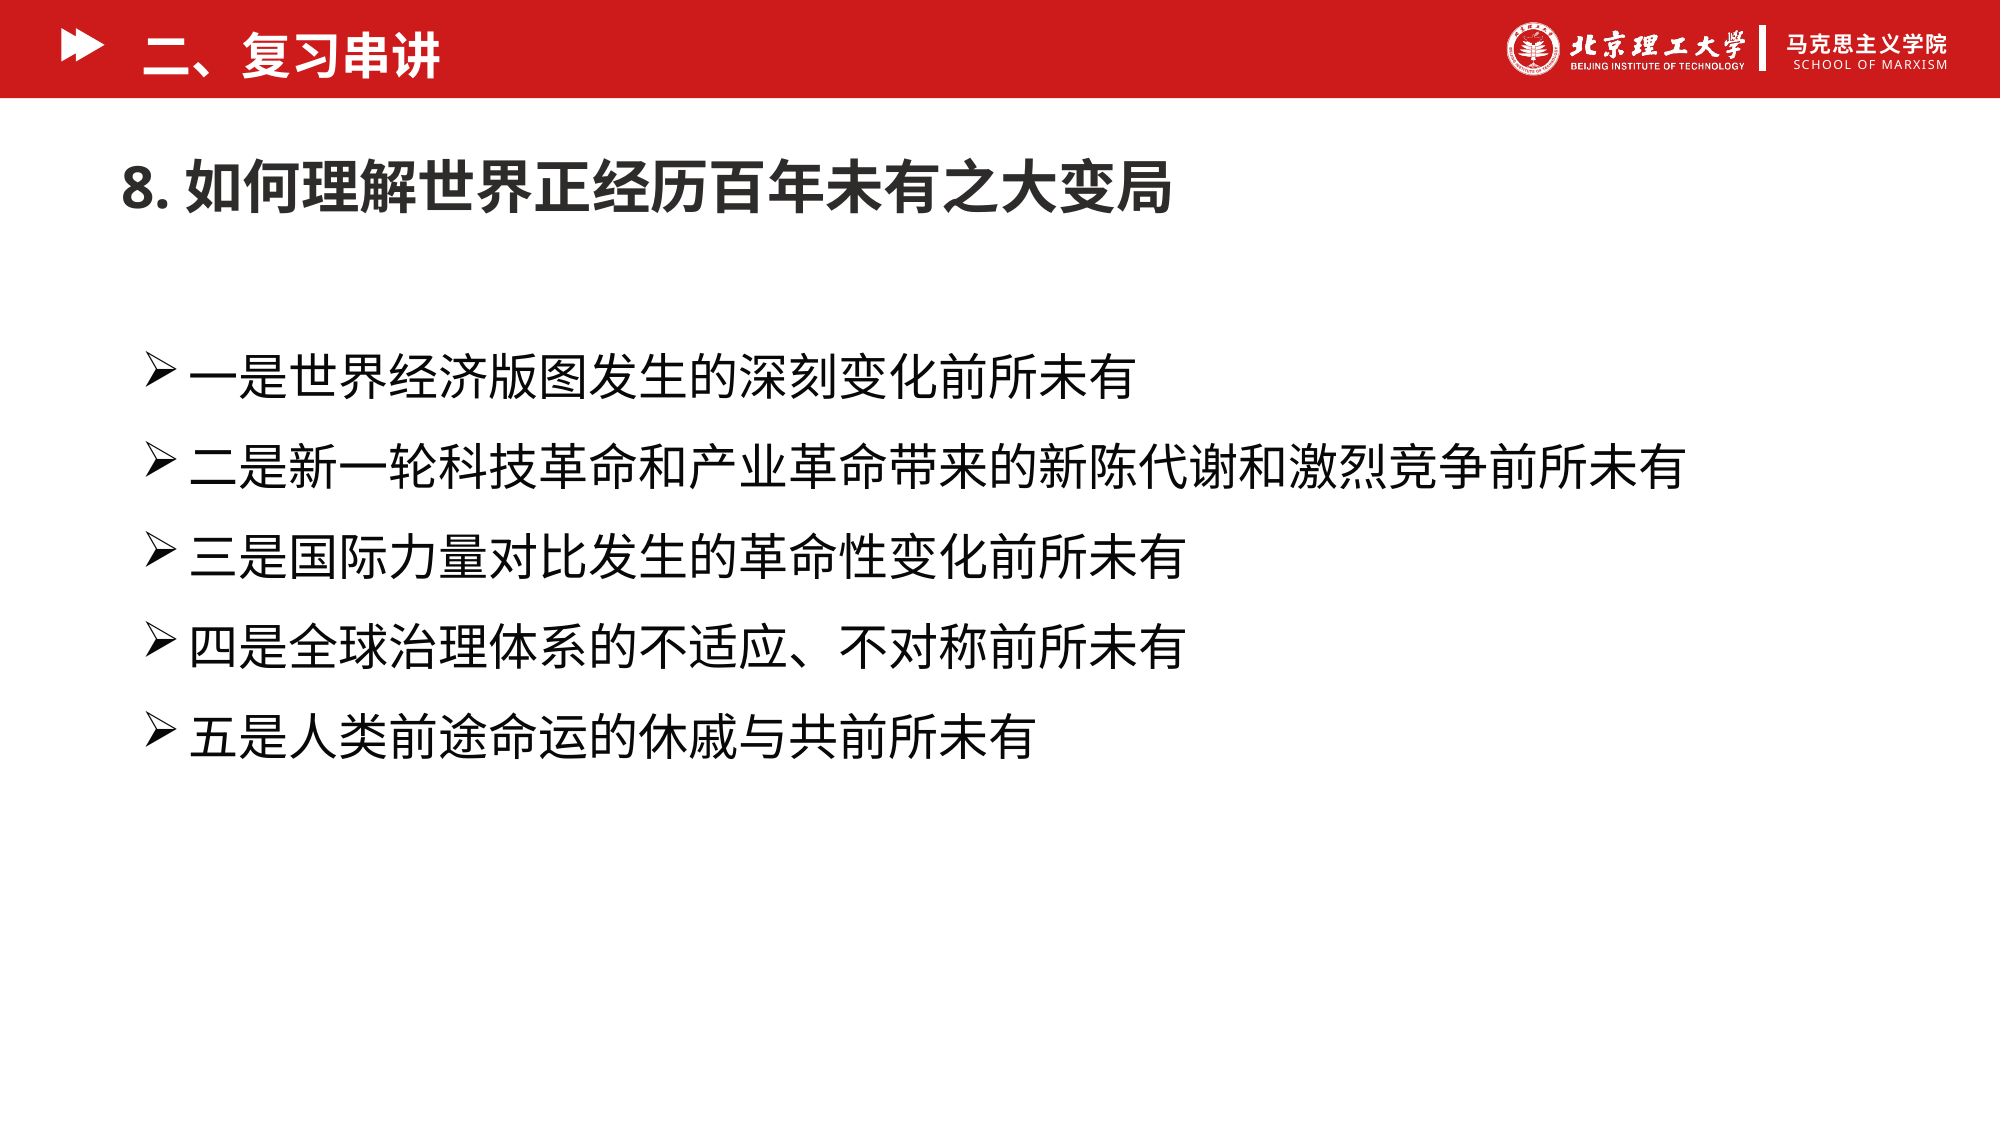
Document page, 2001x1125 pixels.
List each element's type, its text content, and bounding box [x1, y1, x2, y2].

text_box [1763, 24, 1961, 80]
text_box [0, 0, 2000, 99]
text_box [60, 26, 107, 64]
text_box 一是世界经济版图发生的深刻变化前所未有 二是新一轮科技革命和产业革命带来的新陈代谢和激烈竞争前所未有 三是国际力量对比发生的革命性变化前所未有 四是全球治理体系的不适应、不对称前所未有 五是人类前途命运的休戚与共前所未有 [126, 308, 1950, 773]
text_box 二、复习串讲 [126, 0, 1313, 92]
picture [1491, 9, 1763, 86]
text_box 8.如何理解世界正经历百年未有之大变局 [61, 142, 1235, 228]
